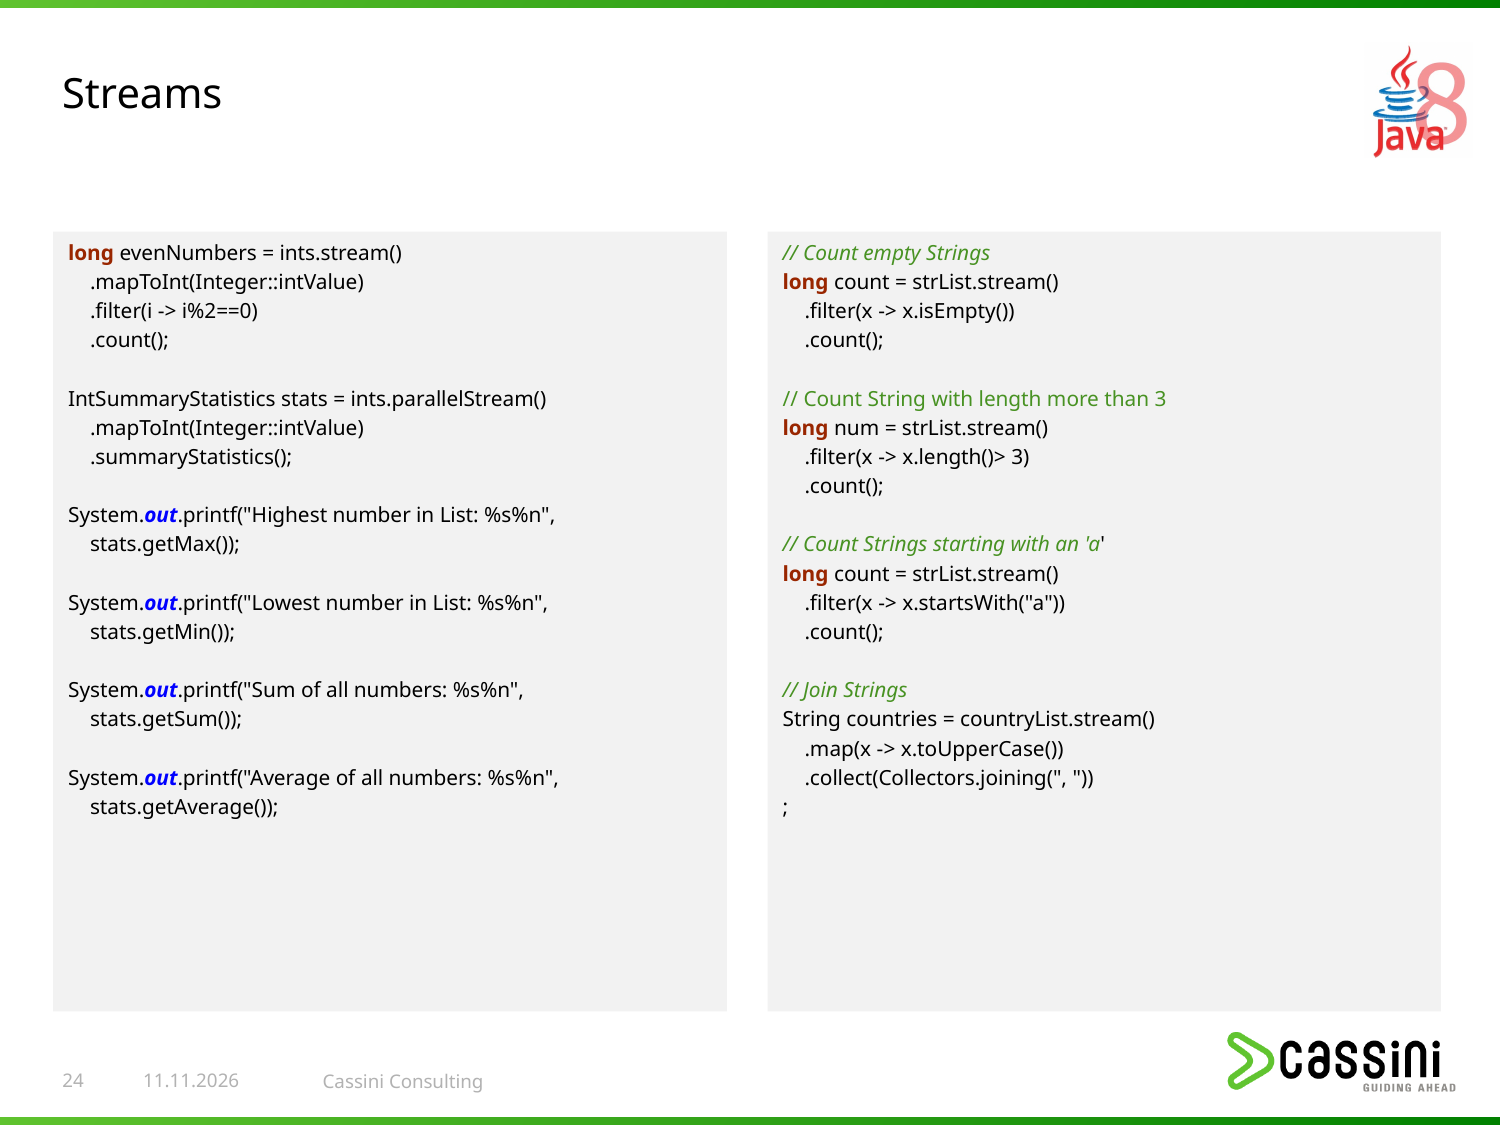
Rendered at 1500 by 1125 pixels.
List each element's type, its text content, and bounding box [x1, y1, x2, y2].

text_box long evenNumbers = ints.stream() .mapToInt(Integer::intValue) .filter(i -> i%2==0) .count(); IntSummaryStatistics stats = ints.parallelStream() .mapToInt(Integer::intValue) .summaryStatistics(); System.out.printf("Highest number in List: %s%n", stats.getMax()); System.out.printf("Lowest number in List: %s%n", stats.getMin()); System.out.printf("Sum of all numbers: %s%n", stats.getSum()); System.out.printf("Average of all numbers: %s%n", stats.getAverage()); [53, 231, 727, 1012]
picture [1225, 1031, 1457, 1092]
footer Cassini Consulting [307, 1060, 1041, 1103]
picture [1364, 42, 1473, 158]
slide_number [128, 1060, 307, 1103]
slide_number 24 [47, 1060, 128, 1103]
title Streams [47, 59, 1341, 190]
text_box // Count empty Strings long count = strList.stream() .filter(x -> x.isEmpty()) .count(); // Count String with length more than 3 long num = strList.stream() .filter(x -> x.length()> 3) .count(); // Count Strings starting with an 'a' long count = strList.stream() .filter(x -> x.startsWith("a")) .count(); // Join Strings String countries = countryList.stream() .map(x -> x.toUpperCase()) .collect(Collectors.joining(", ")) ; [767, 231, 1441, 1012]
